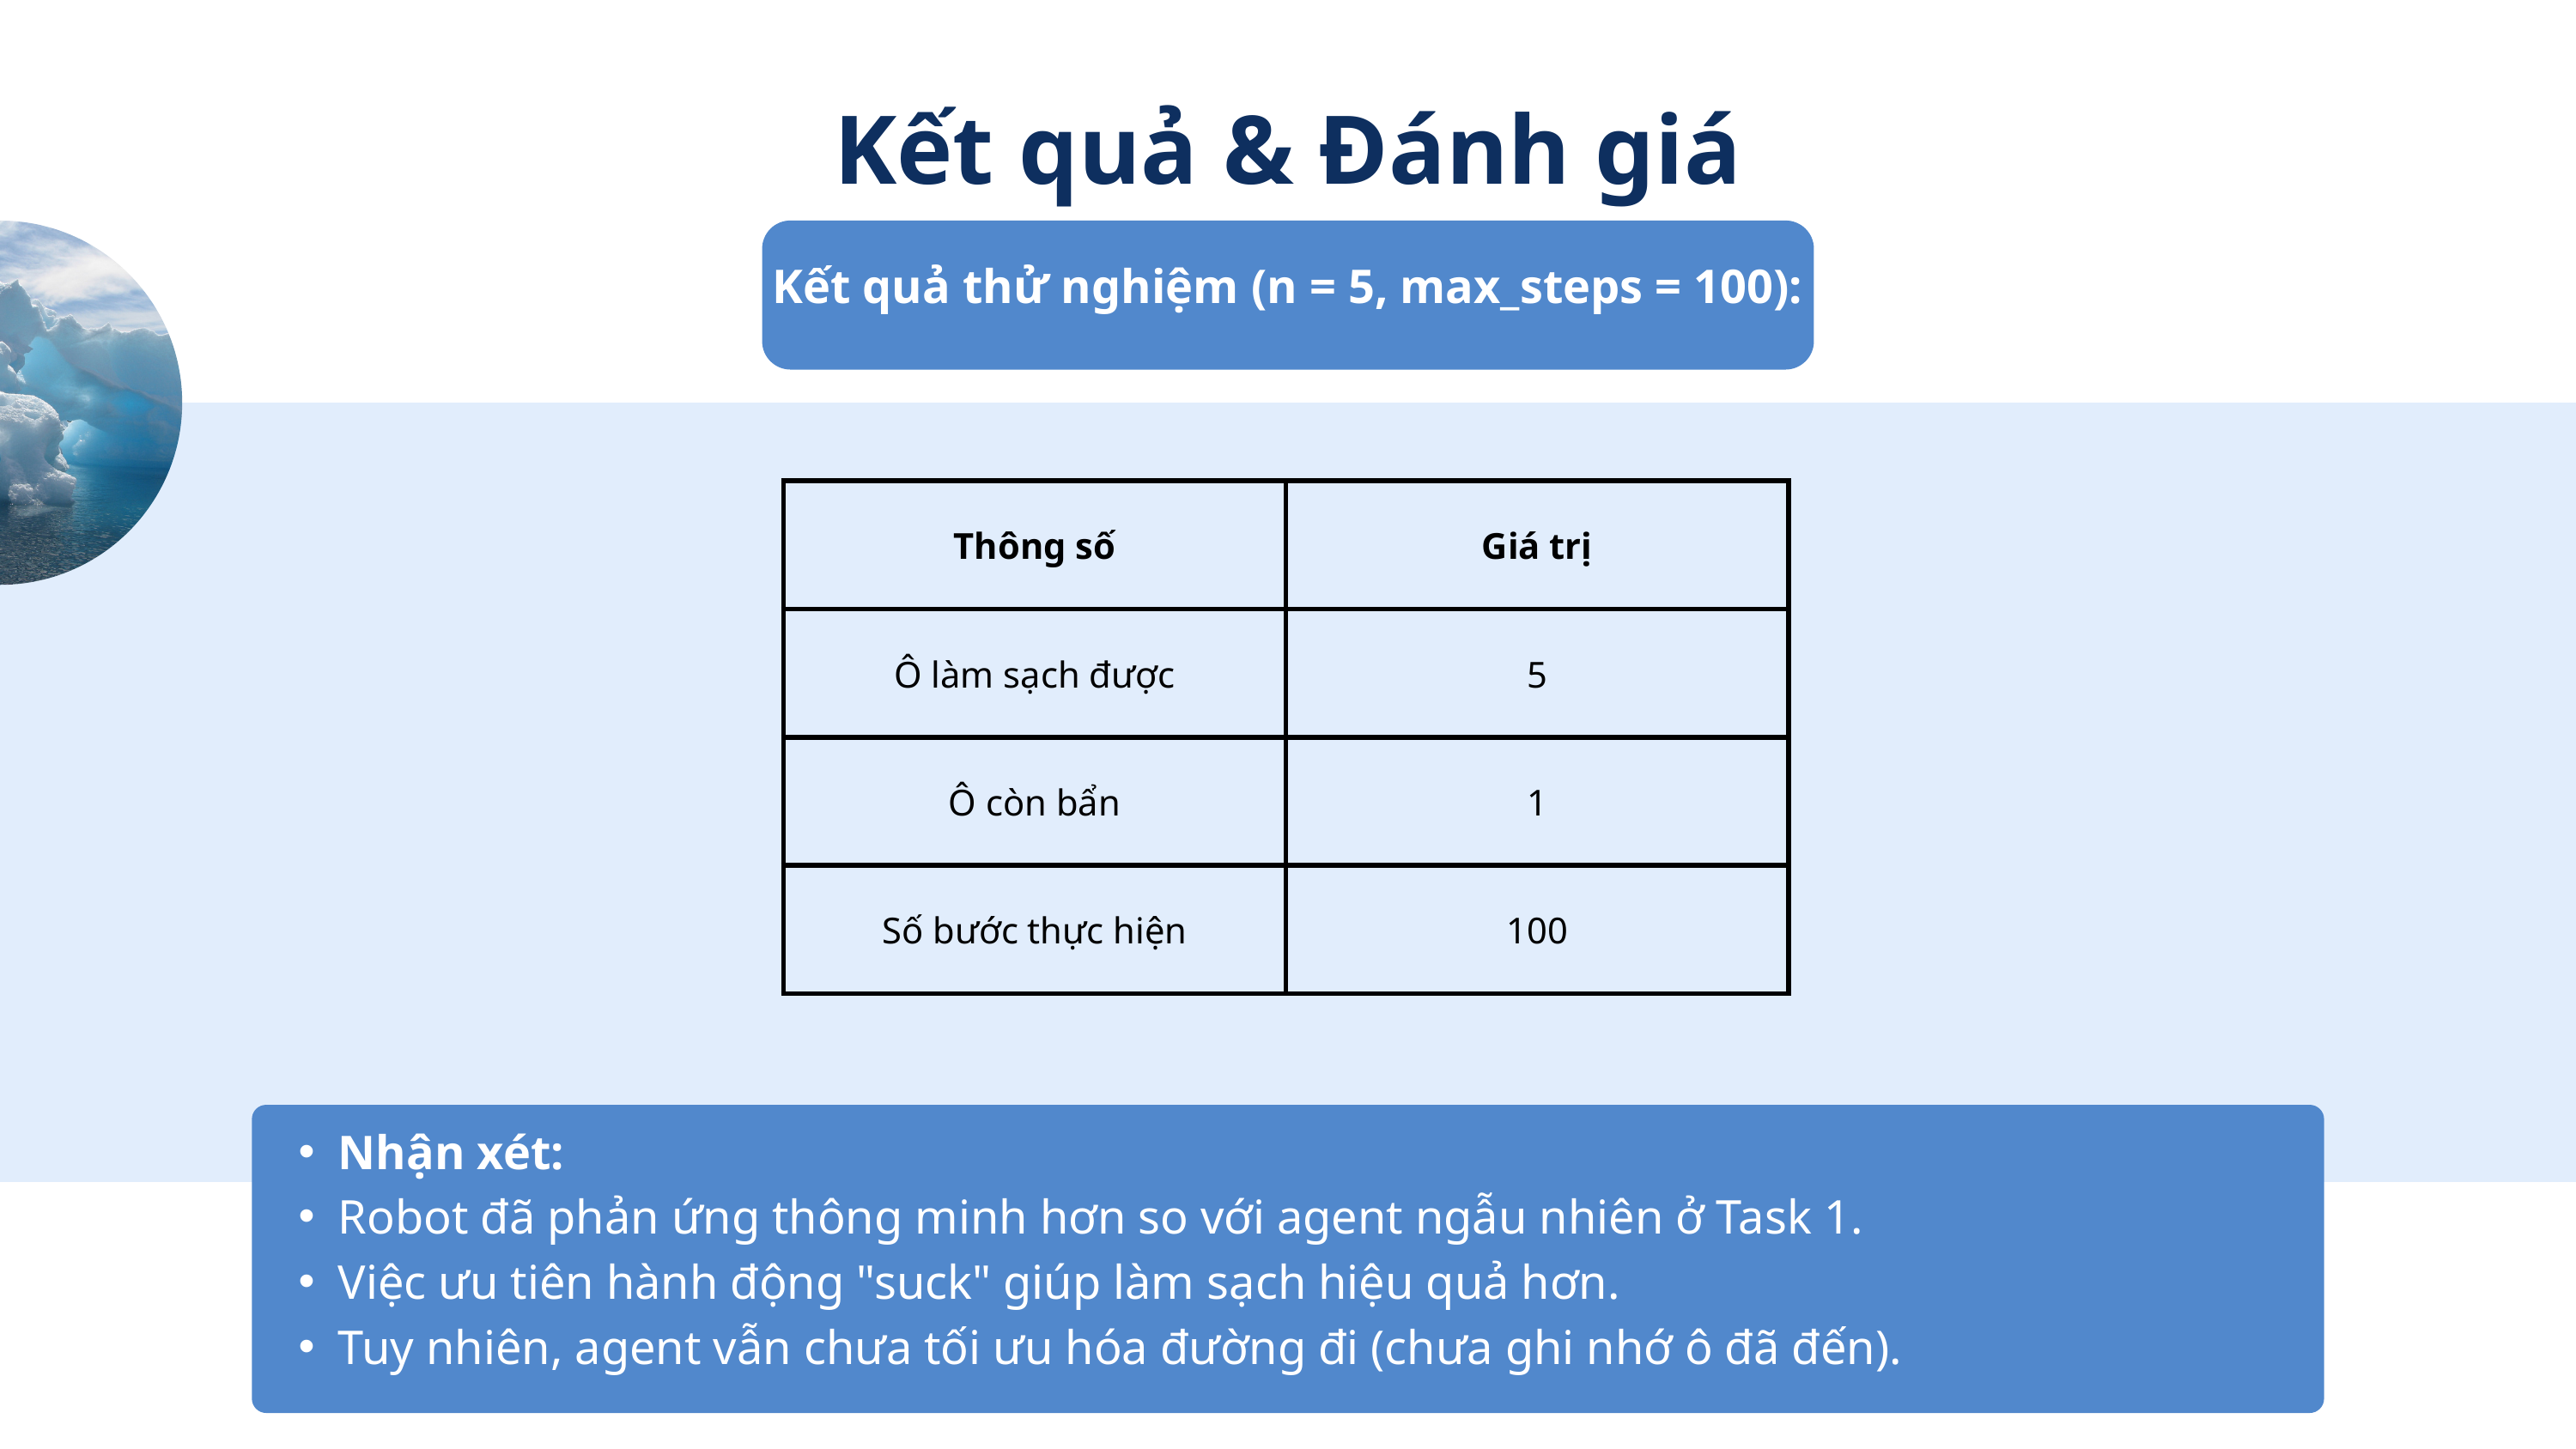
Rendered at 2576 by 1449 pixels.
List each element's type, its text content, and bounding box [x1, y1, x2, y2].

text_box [252, 1104, 2324, 1414]
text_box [0, 220, 183, 585]
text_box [0, 402, 2576, 1183]
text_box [762, 220, 1814, 370]
text_box Kết quả & Đánh giá [732, 82, 1844, 203]
